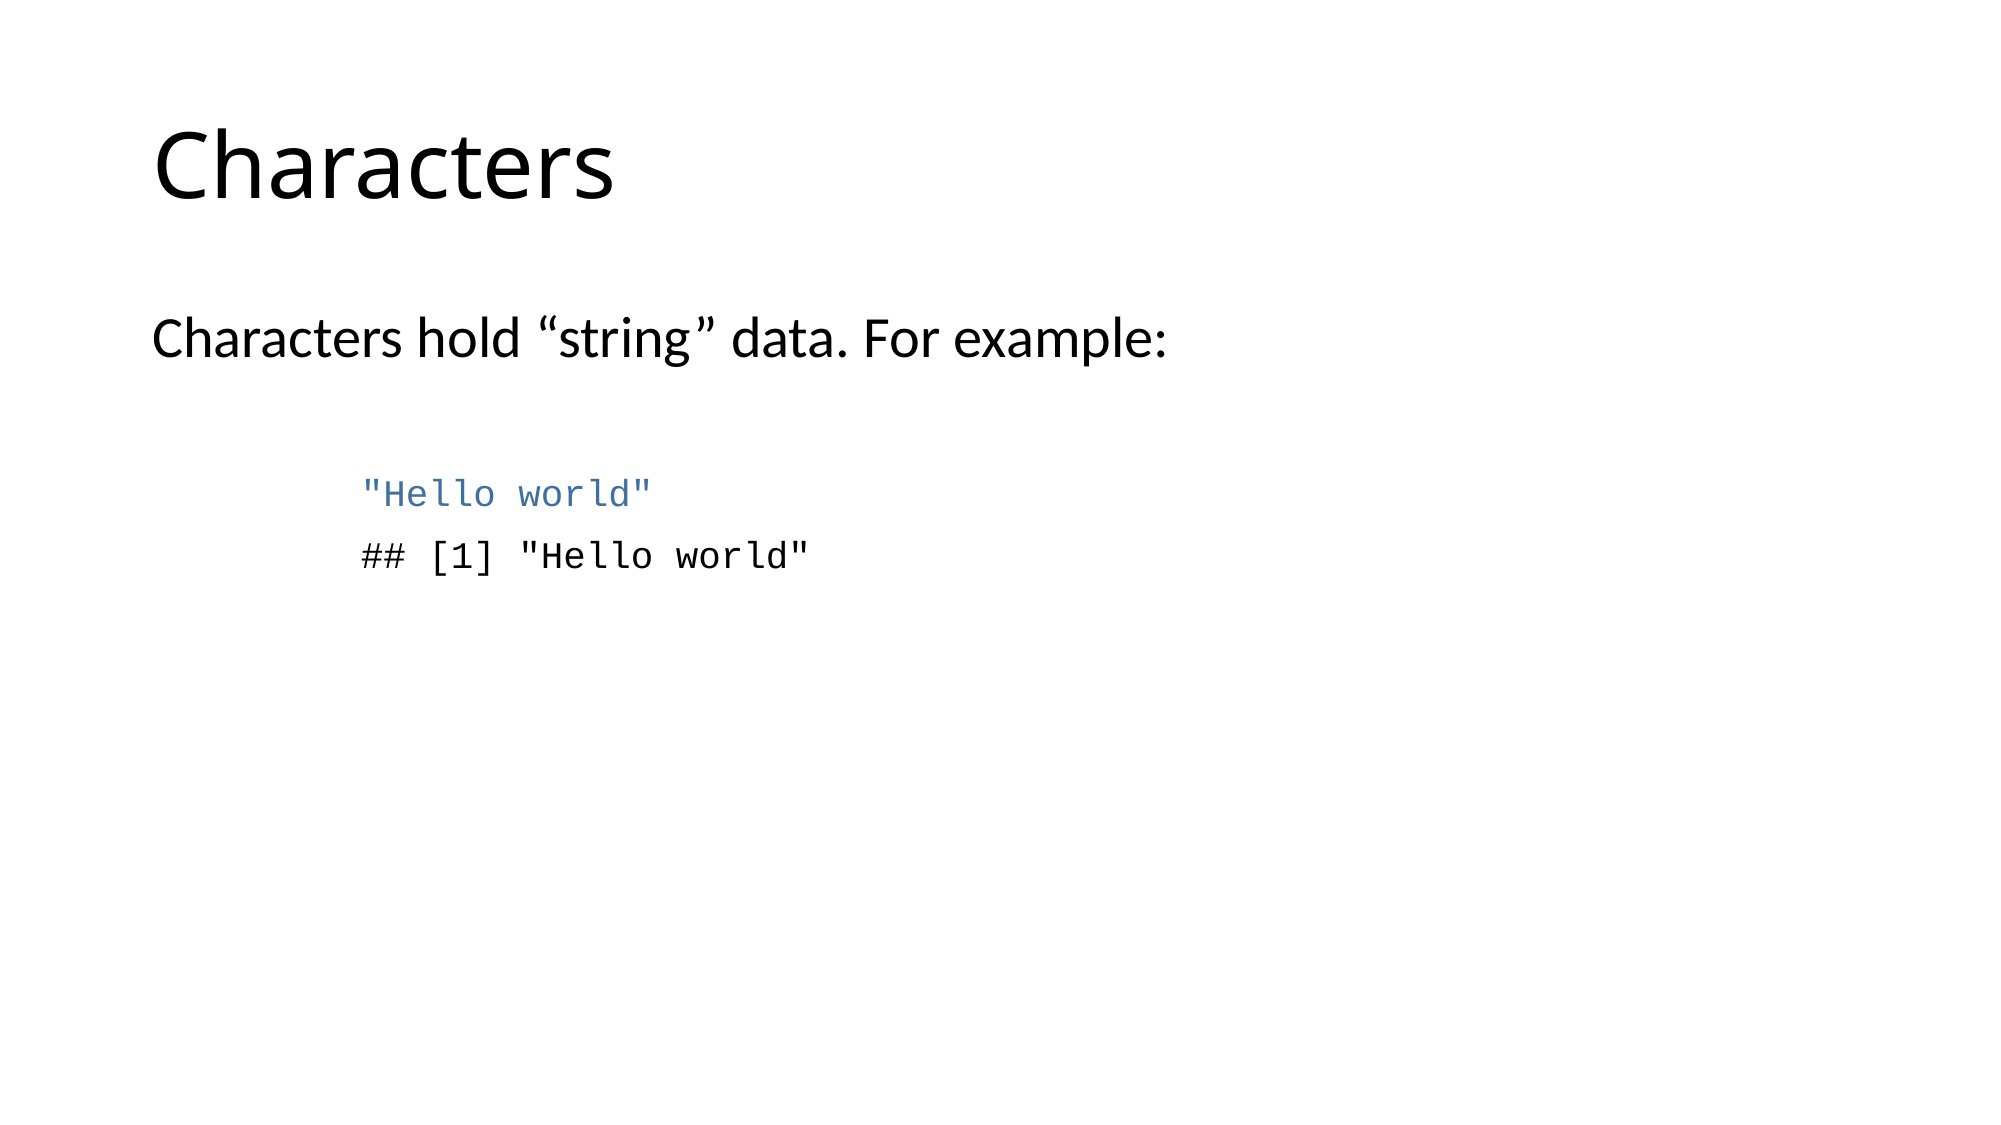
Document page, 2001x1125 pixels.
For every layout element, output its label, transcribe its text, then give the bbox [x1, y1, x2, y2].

list Characters hold “string” data. For example: "Hello world" ## [1] "Hello world" [137, 299, 1863, 1014]
title Characters [137, 59, 1863, 278]
